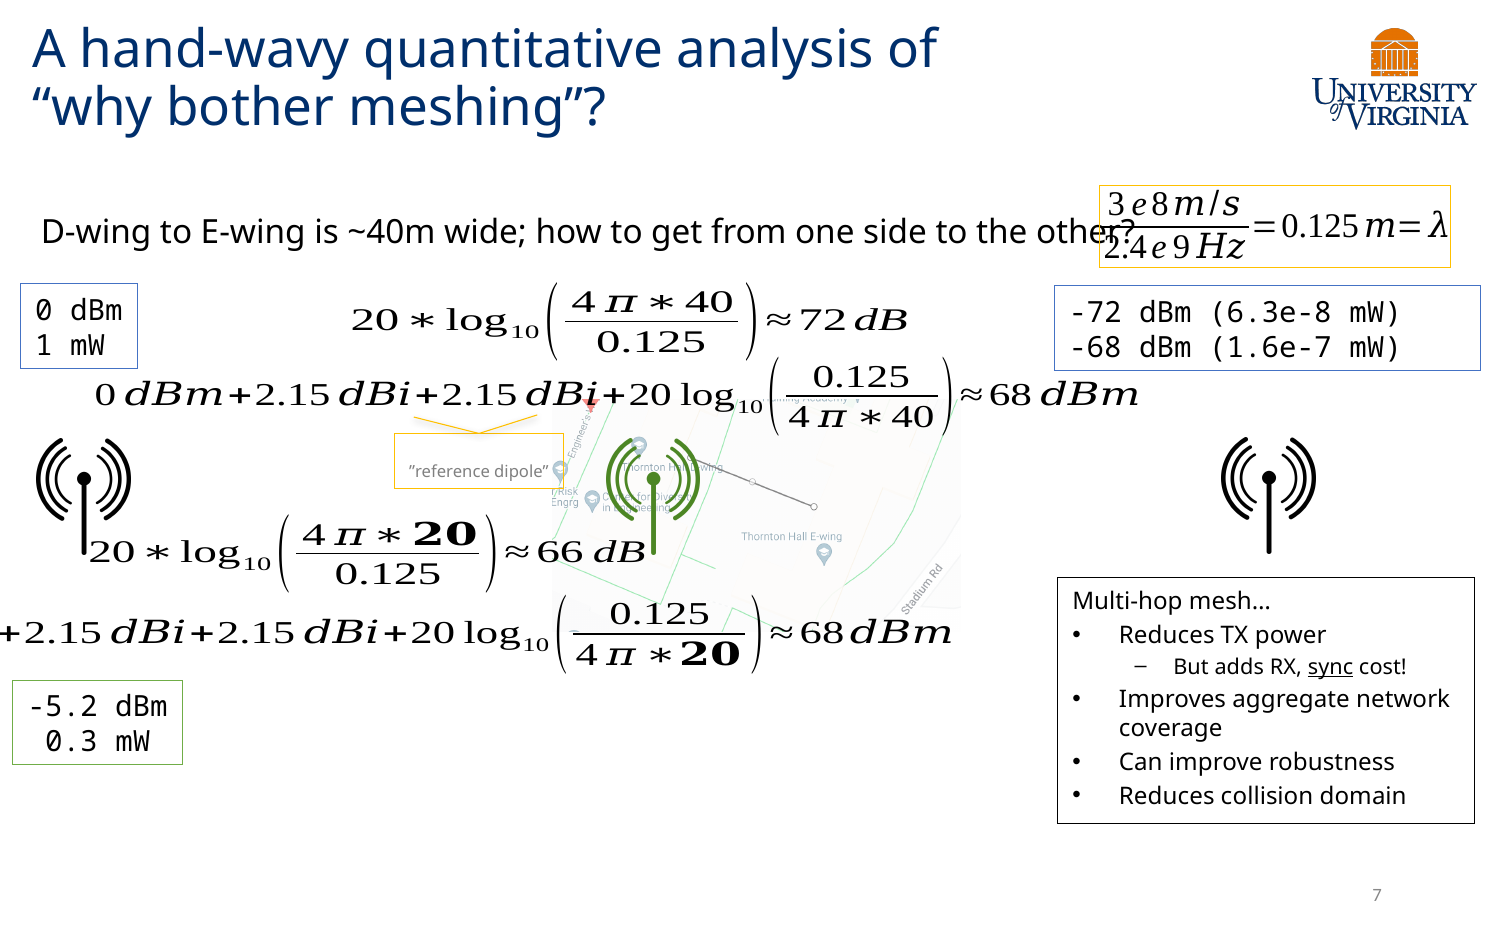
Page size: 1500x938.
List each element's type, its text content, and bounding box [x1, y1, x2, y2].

slide_number 7 [1059, 868, 1397, 919]
text_box D-wing to E-wing is ~40m wide; how to get from one side to the other? [26, 202, 1099, 258]
picture [1221, 437, 1316, 554]
picture [36, 437, 131, 555]
title A hand-wavy quantitative analysis of “why bother meshing”? [17, 14, 1297, 145]
text_box -5.2 dBm 0.3 mW [12, 680, 183, 765]
text_box -72 dBm (6.3e-8 mW) -68 dBm (1.6e-7 mW) [1054, 285, 1481, 371]
picture [552, 399, 961, 633]
text_box 0 dBm 1 mW [20, 283, 138, 369]
text_box D-wing to E-wing is ~40m wide; how to get from one side to the other? [1100, 202, 1152, 258]
picture [1312, 28, 1477, 130]
text_box Multi-hop mesh… Reduces TX power But adds RX, sync cost! Improves aggregate network coverage Can improve robustness Reduces collision domain [1057, 577, 1475, 824]
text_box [397, 414, 560, 490]
